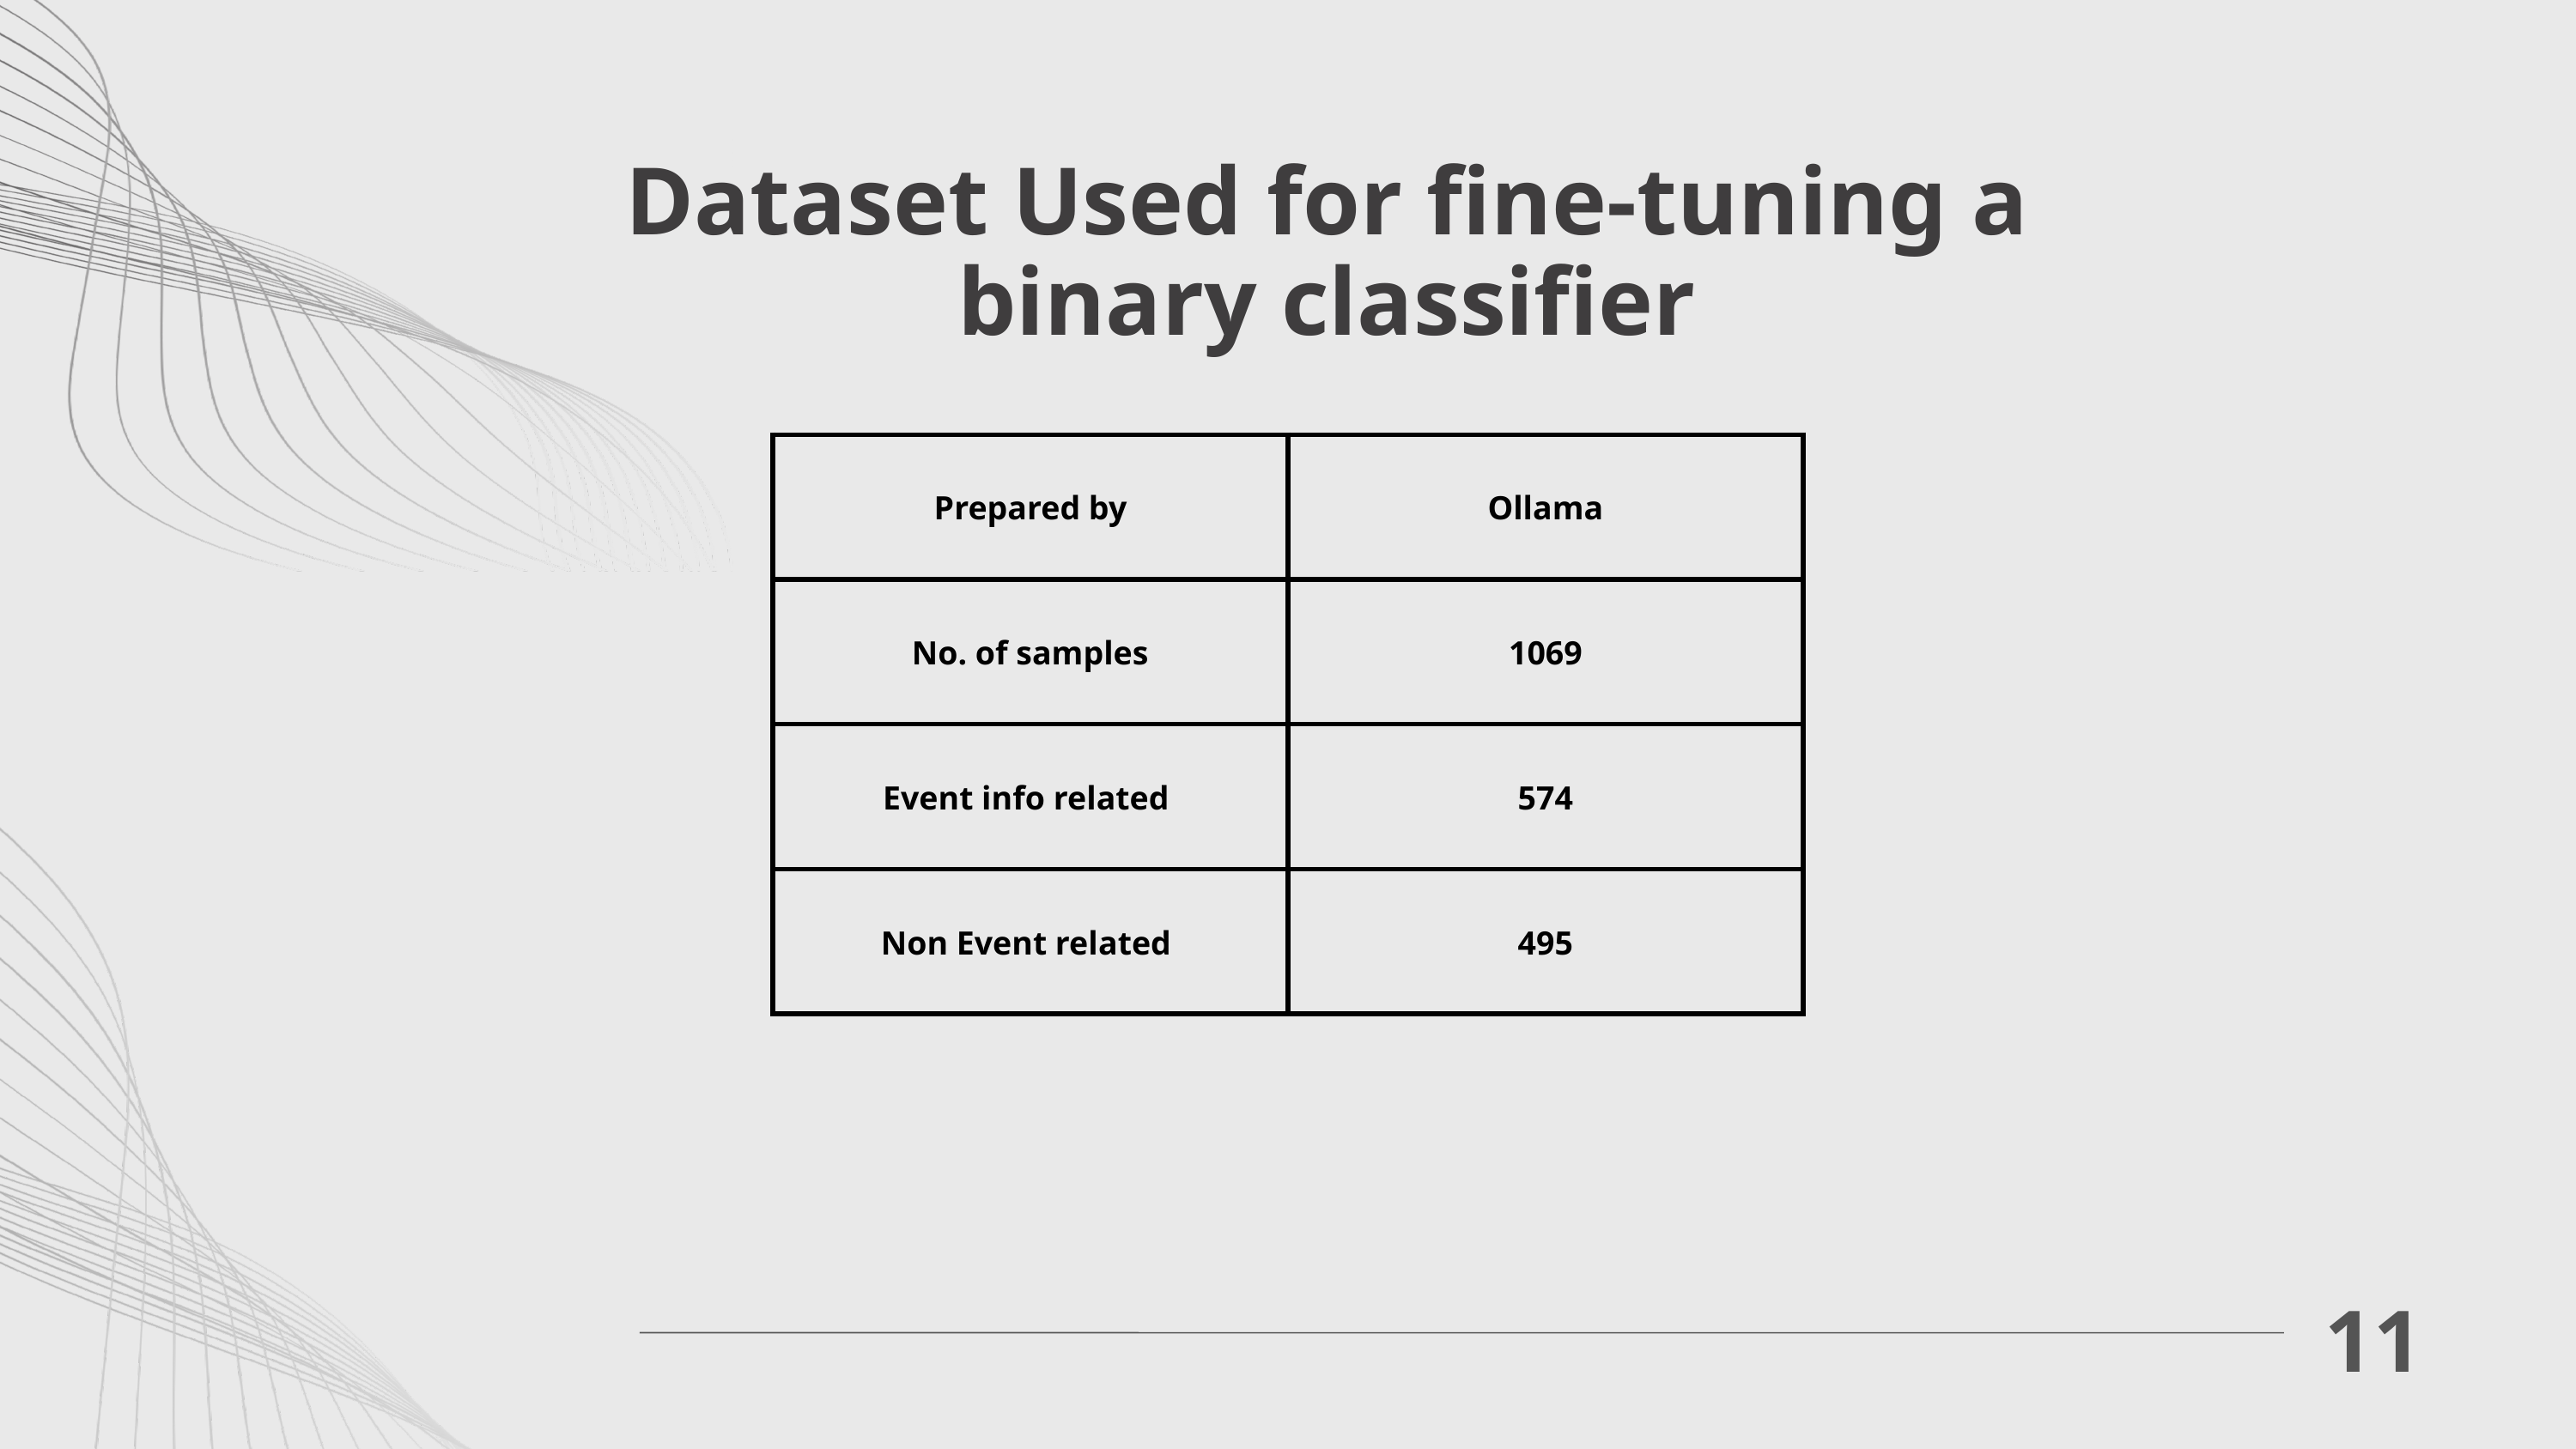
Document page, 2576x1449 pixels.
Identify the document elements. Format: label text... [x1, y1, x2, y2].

table_cell Non Event related [775, 871, 1285, 1011]
text_box [0, 724, 636, 1449]
text_box 11 [2283, 1270, 2464, 1389]
table_header Ollama [1291, 437, 1801, 577]
table_cell No. of samples [775, 582, 1285, 722]
table_cell 1069 [1291, 582, 1801, 722]
text_box [0, 0, 733, 572]
table_cell 574 [1291, 726, 1801, 867]
text_box Dataset Used for fine-tuning a binary classifier [478, 153, 2176, 355]
table_header Prepared by [775, 437, 1285, 577]
table_cell Event info related [775, 726, 1285, 867]
table_cell 495 [1291, 871, 1801, 1011]
